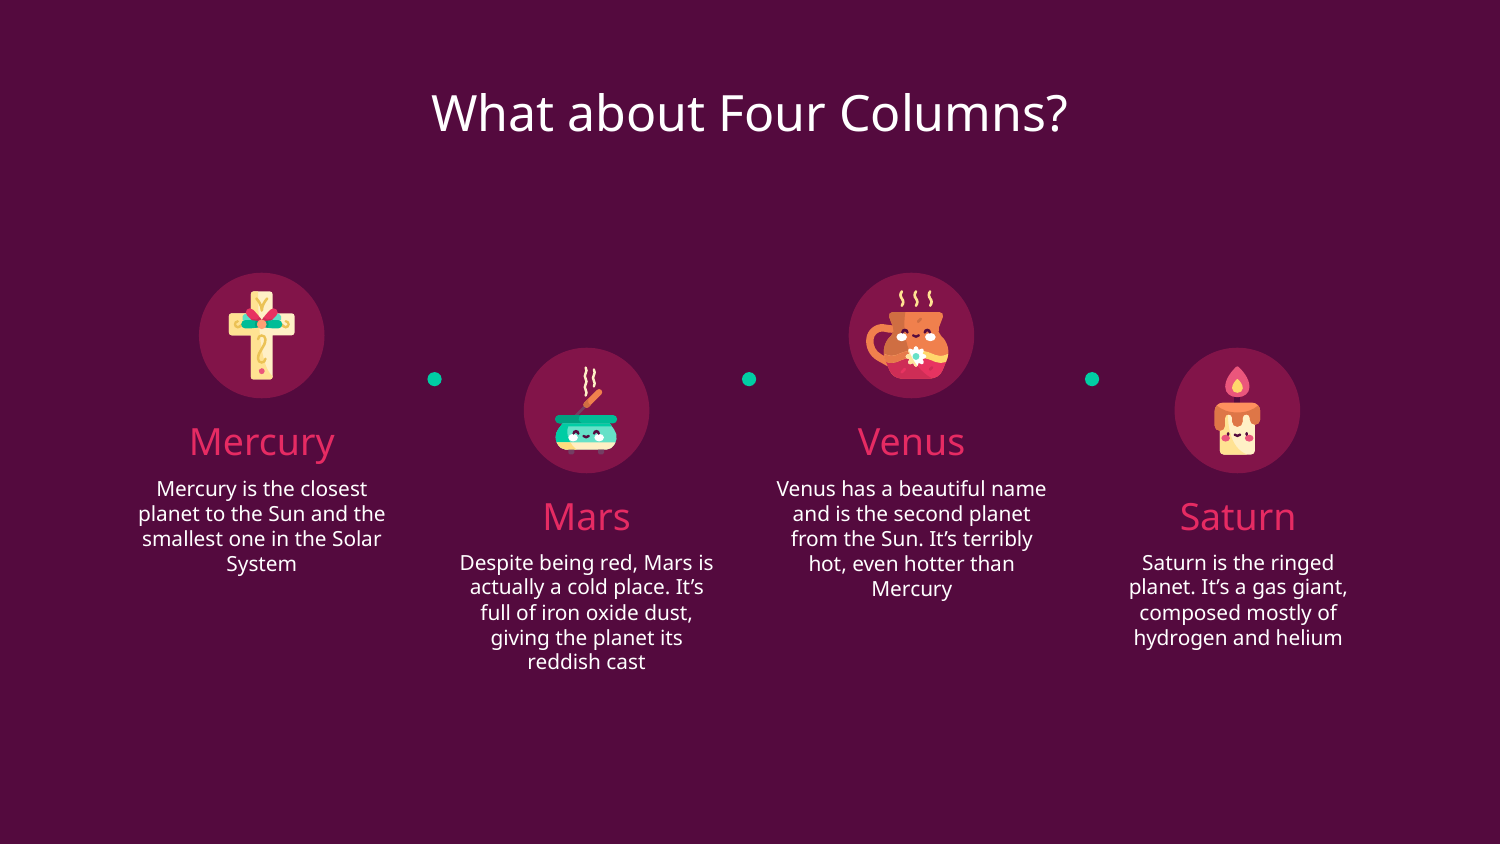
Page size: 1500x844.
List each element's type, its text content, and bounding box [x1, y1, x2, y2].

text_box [1214, 366, 1261, 455]
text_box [864, 289, 951, 379]
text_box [554, 366, 619, 455]
text_box [427, 372, 442, 387]
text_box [228, 291, 295, 380]
title Saturn [1078, 458, 1398, 554]
title Mercury [102, 383, 422, 479]
subtitle Mercury is the closest planet to the Sun and the smallest one in the Solar System [116, 460, 407, 601]
title Venus [752, 383, 1071, 479]
title What about Four Columns? [247, 66, 1253, 161]
text_box [848, 301, 859, 370]
text_box [198, 272, 325, 383]
subtitle Despite being red, Mars is actually a cold place. It’s full of iron oxide dust, giving the planet its reddish cast [441, 534, 732, 674]
subtitle Saturn is the ringed planet. It’s a gas giant, composed mostly of hydrogen and helium [1093, 534, 1384, 674]
text_box [523, 347, 650, 458]
subtitle Venus has a beautiful name and is the second planet from the Sun. It’s terribly hot, even hotter than Mercury [759, 460, 1064, 601]
title Mars [427, 458, 746, 554]
text_box [1084, 372, 1100, 387]
text_box [870, 272, 975, 383]
text_box [1174, 347, 1301, 458]
text_box [741, 372, 757, 387]
